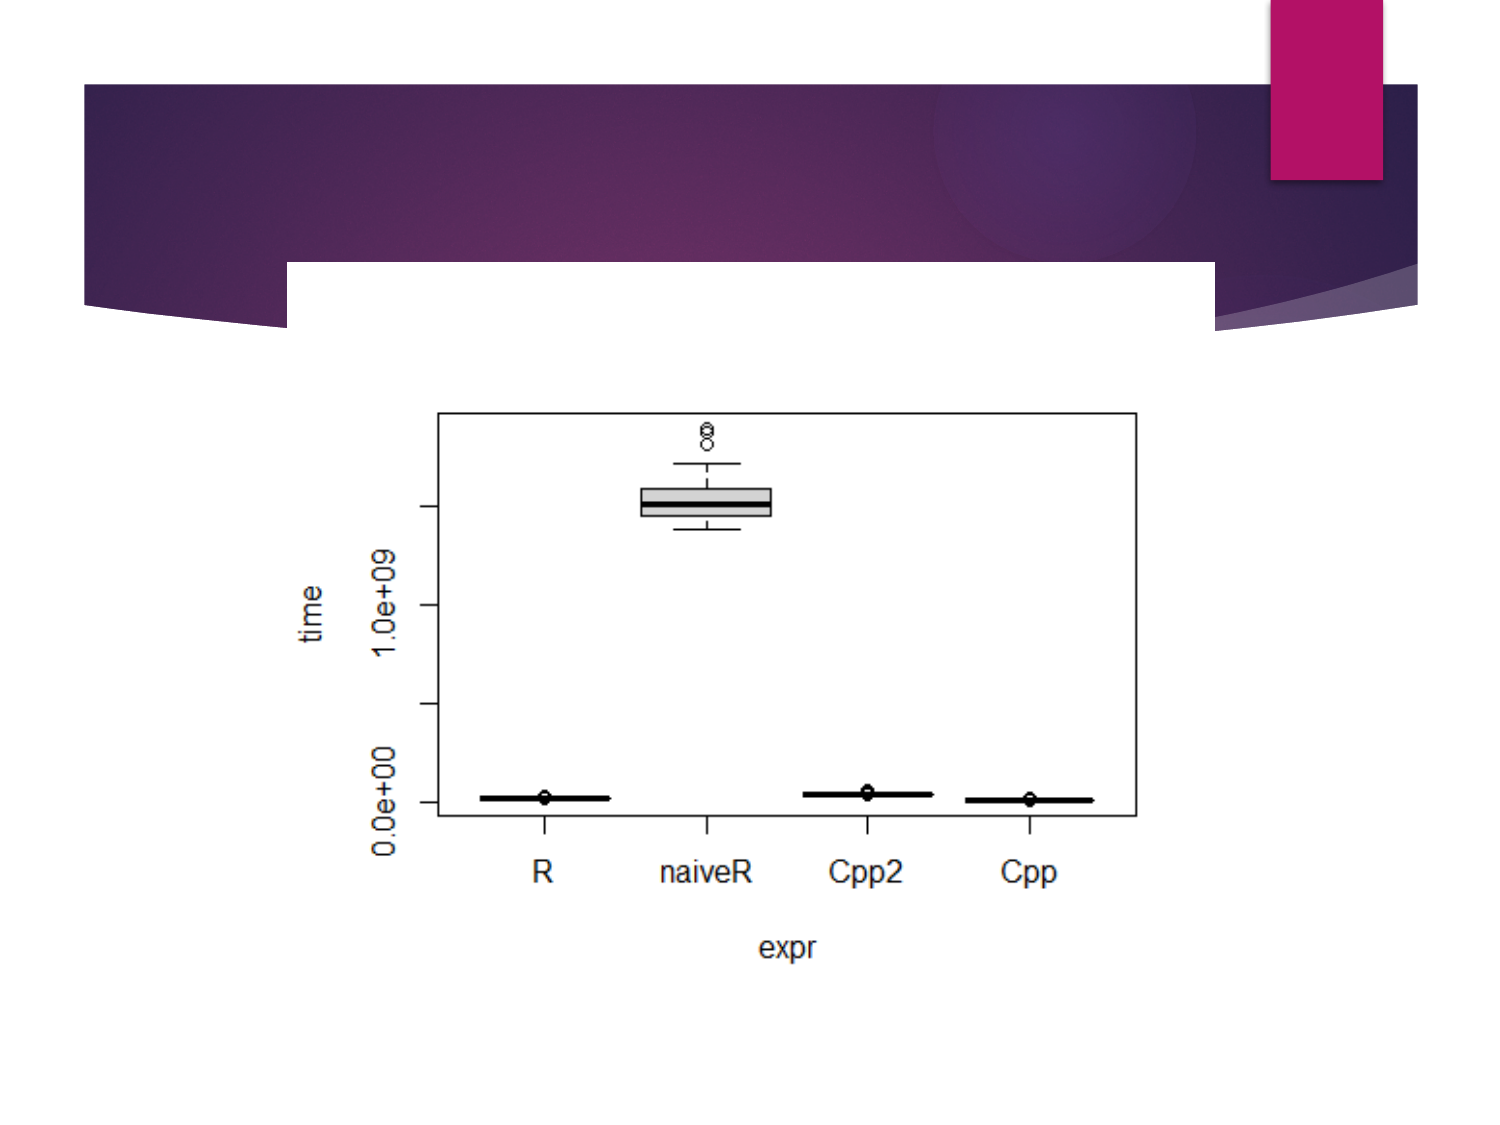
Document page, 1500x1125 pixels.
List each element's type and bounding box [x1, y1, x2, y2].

picture [287, 262, 1215, 1005]
